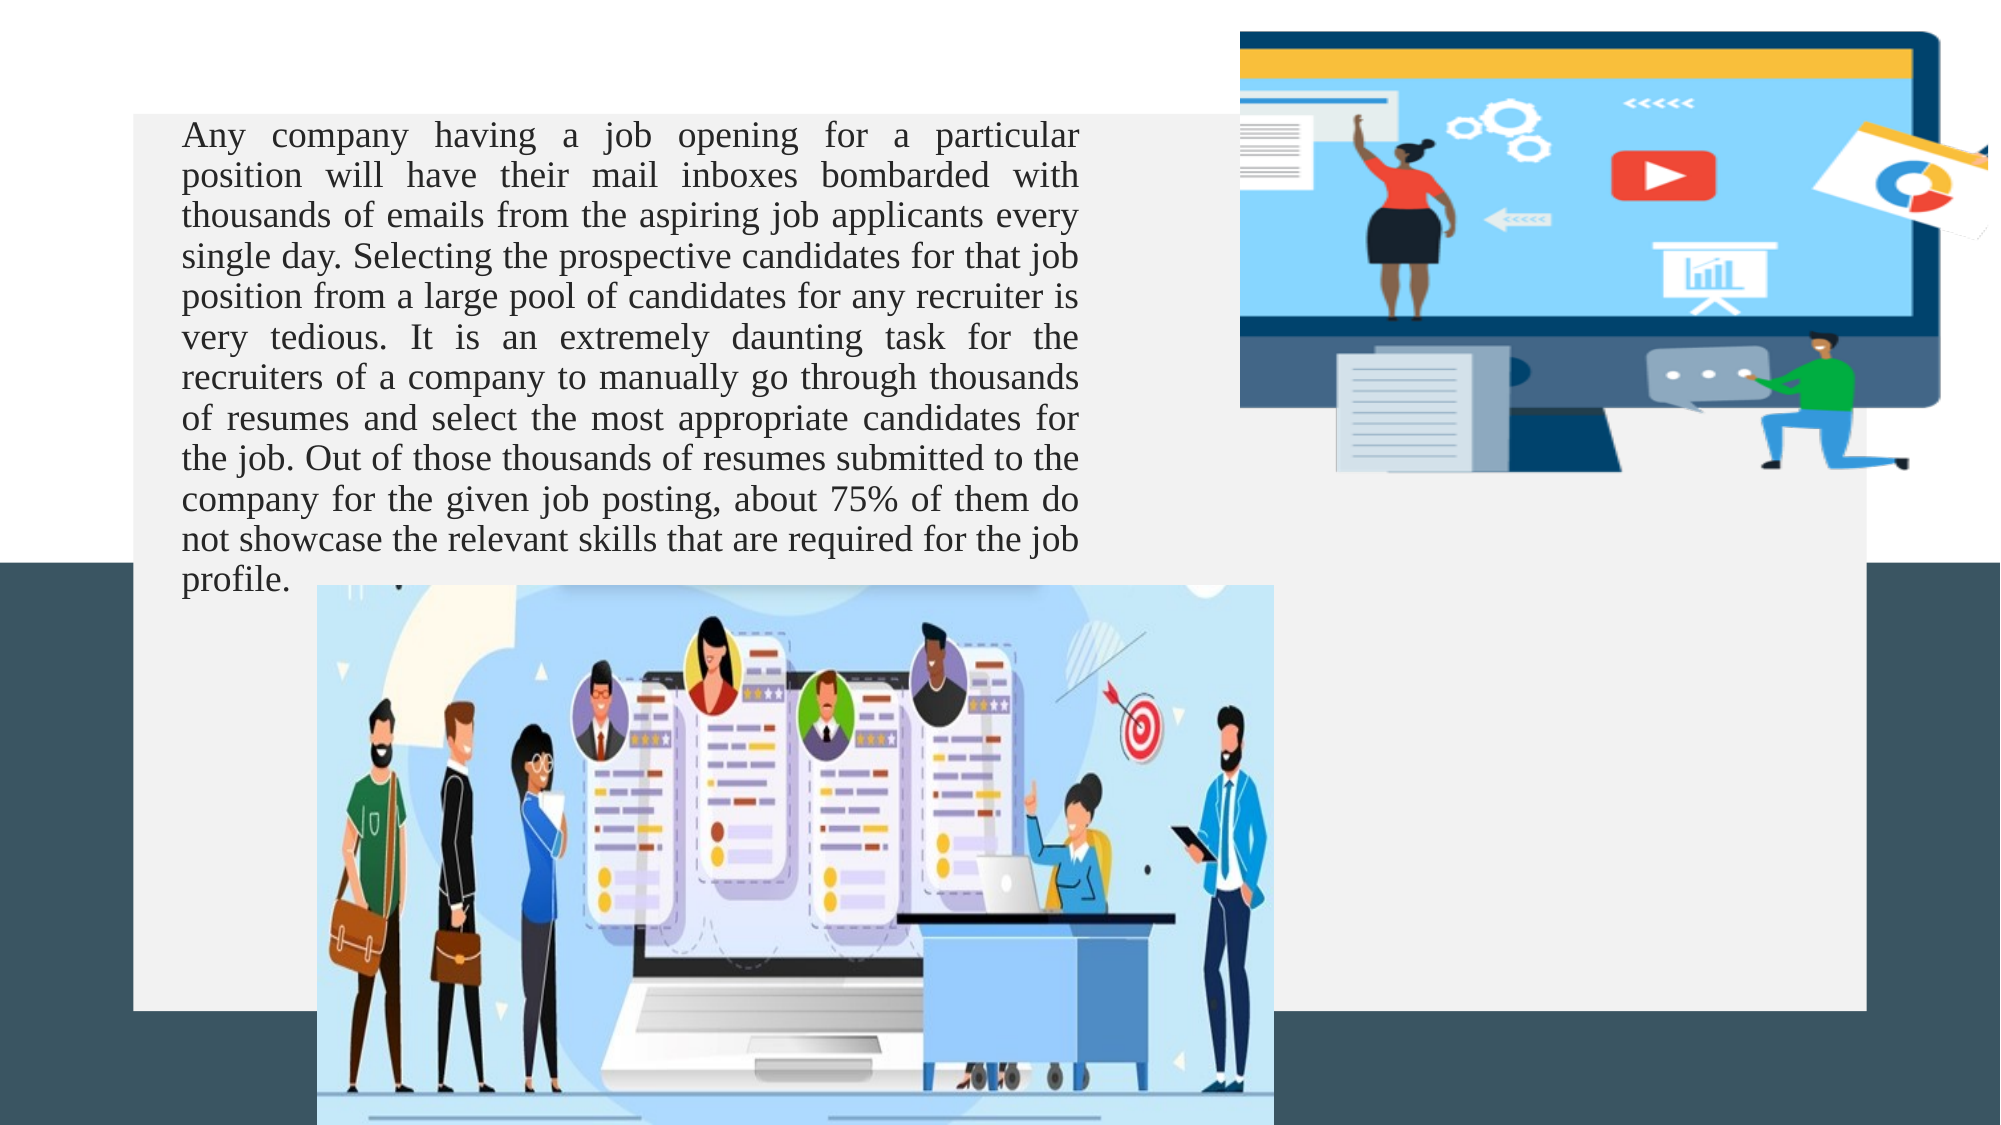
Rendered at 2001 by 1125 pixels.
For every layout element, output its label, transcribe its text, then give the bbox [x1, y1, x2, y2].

picture [317, 585, 1274, 1125]
picture [1240, 0, 1989, 514]
list Any company having a job opening for a particular position will have their mail inboxes bombarded with thousands of emails from the aspiring job applicants every single day. Selecting the prospective candidates for that job position from a large pool of candidates for any recruiter is very tedious. It is an extremely daunting task for the recruiters of a company to manually go through thousands of resumes and select the most appropriate candidates for the job. Out of those thousands of resumes submitted to the company for the given job posting, about 75% of them do not showcase the relevant skills that are required for the job profile. [166, 123, 1096, 675]
